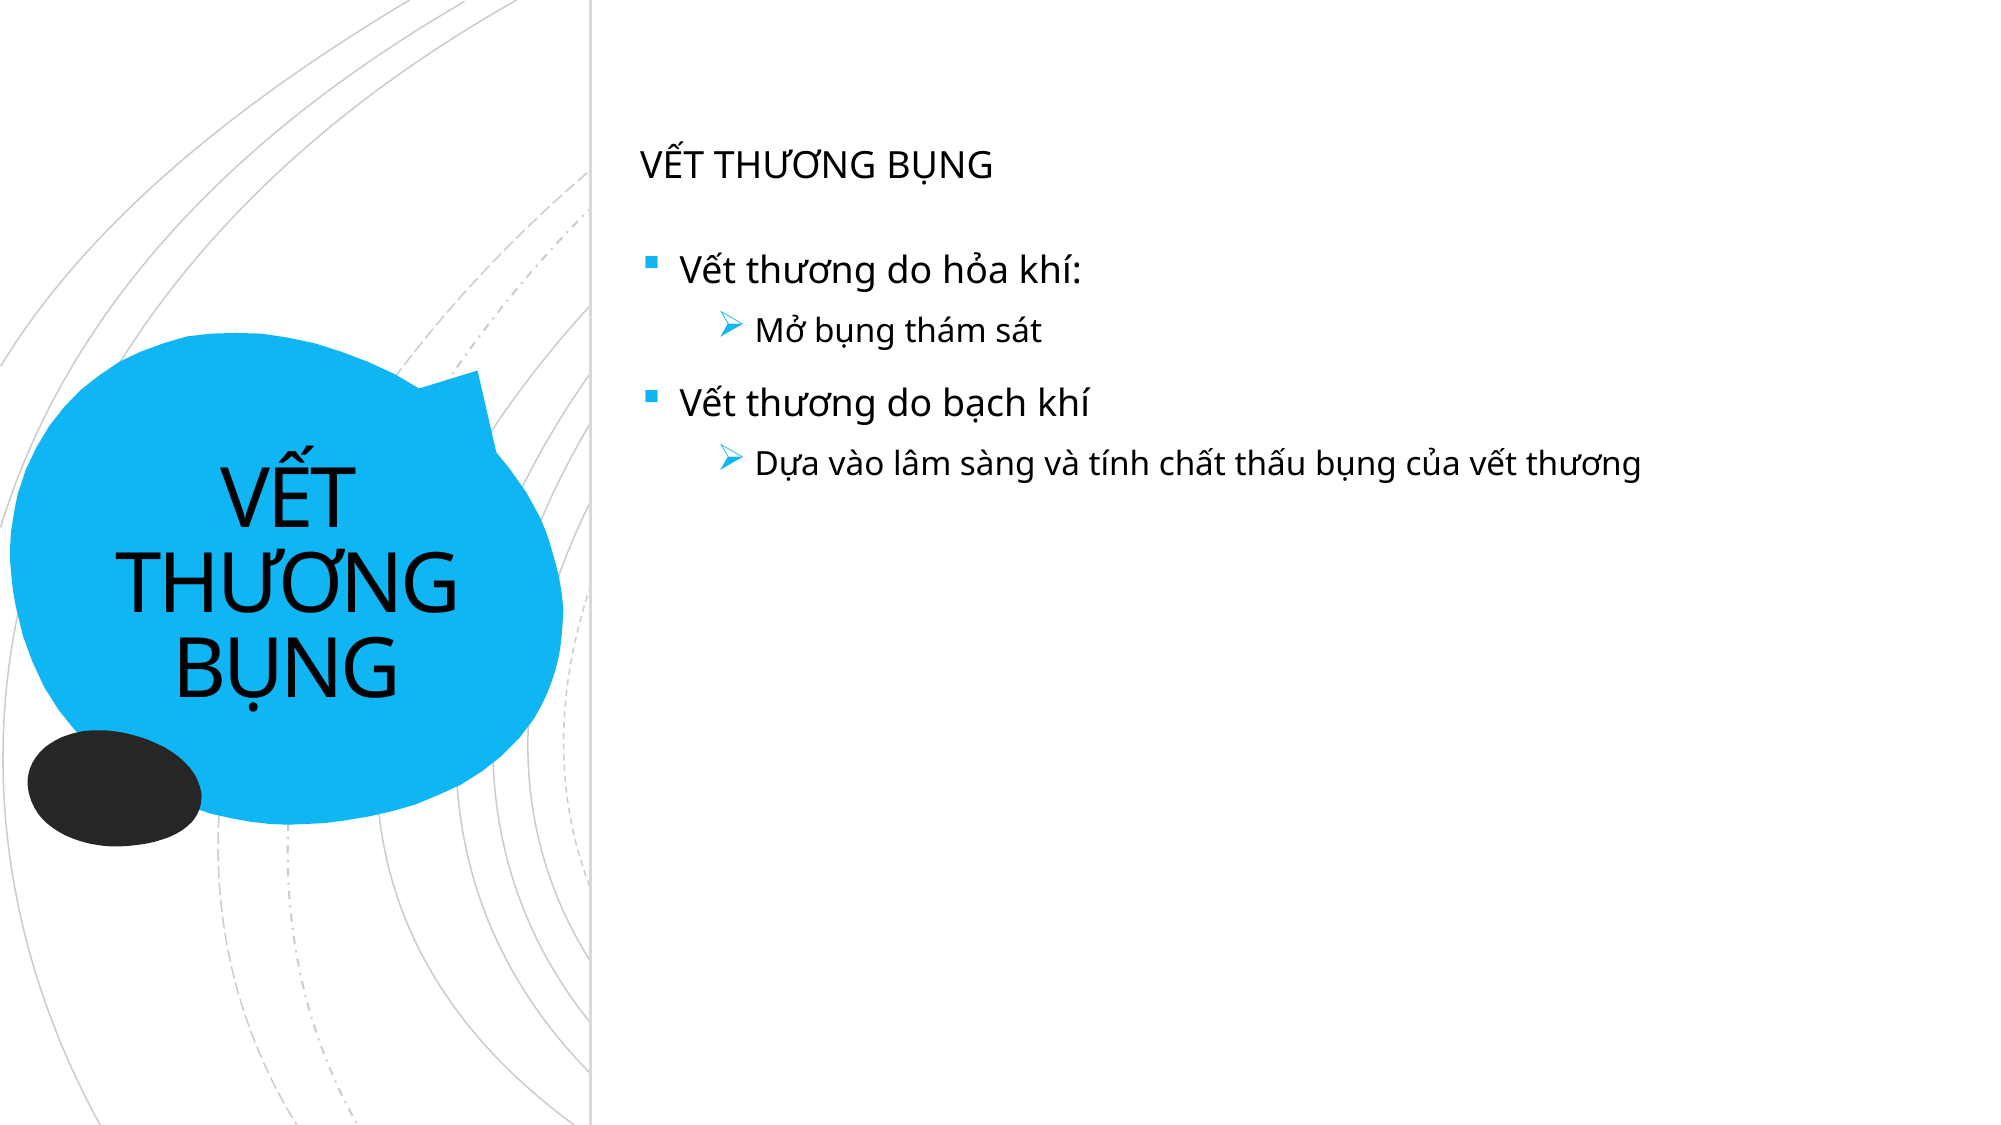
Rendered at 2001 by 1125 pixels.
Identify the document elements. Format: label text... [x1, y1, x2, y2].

list Vết thương do hỏa khí: Mở bụng thám sát Vết thương do bạch khí Dựa vào lâm sàng và tính chất thấu bụng của vết thương [626, 229, 1871, 993]
title VẾT THƯƠNG BỤNG [45, 385, 528, 789]
list VẾT THƯƠNG BỤNG [625, 133, 1876, 209]
